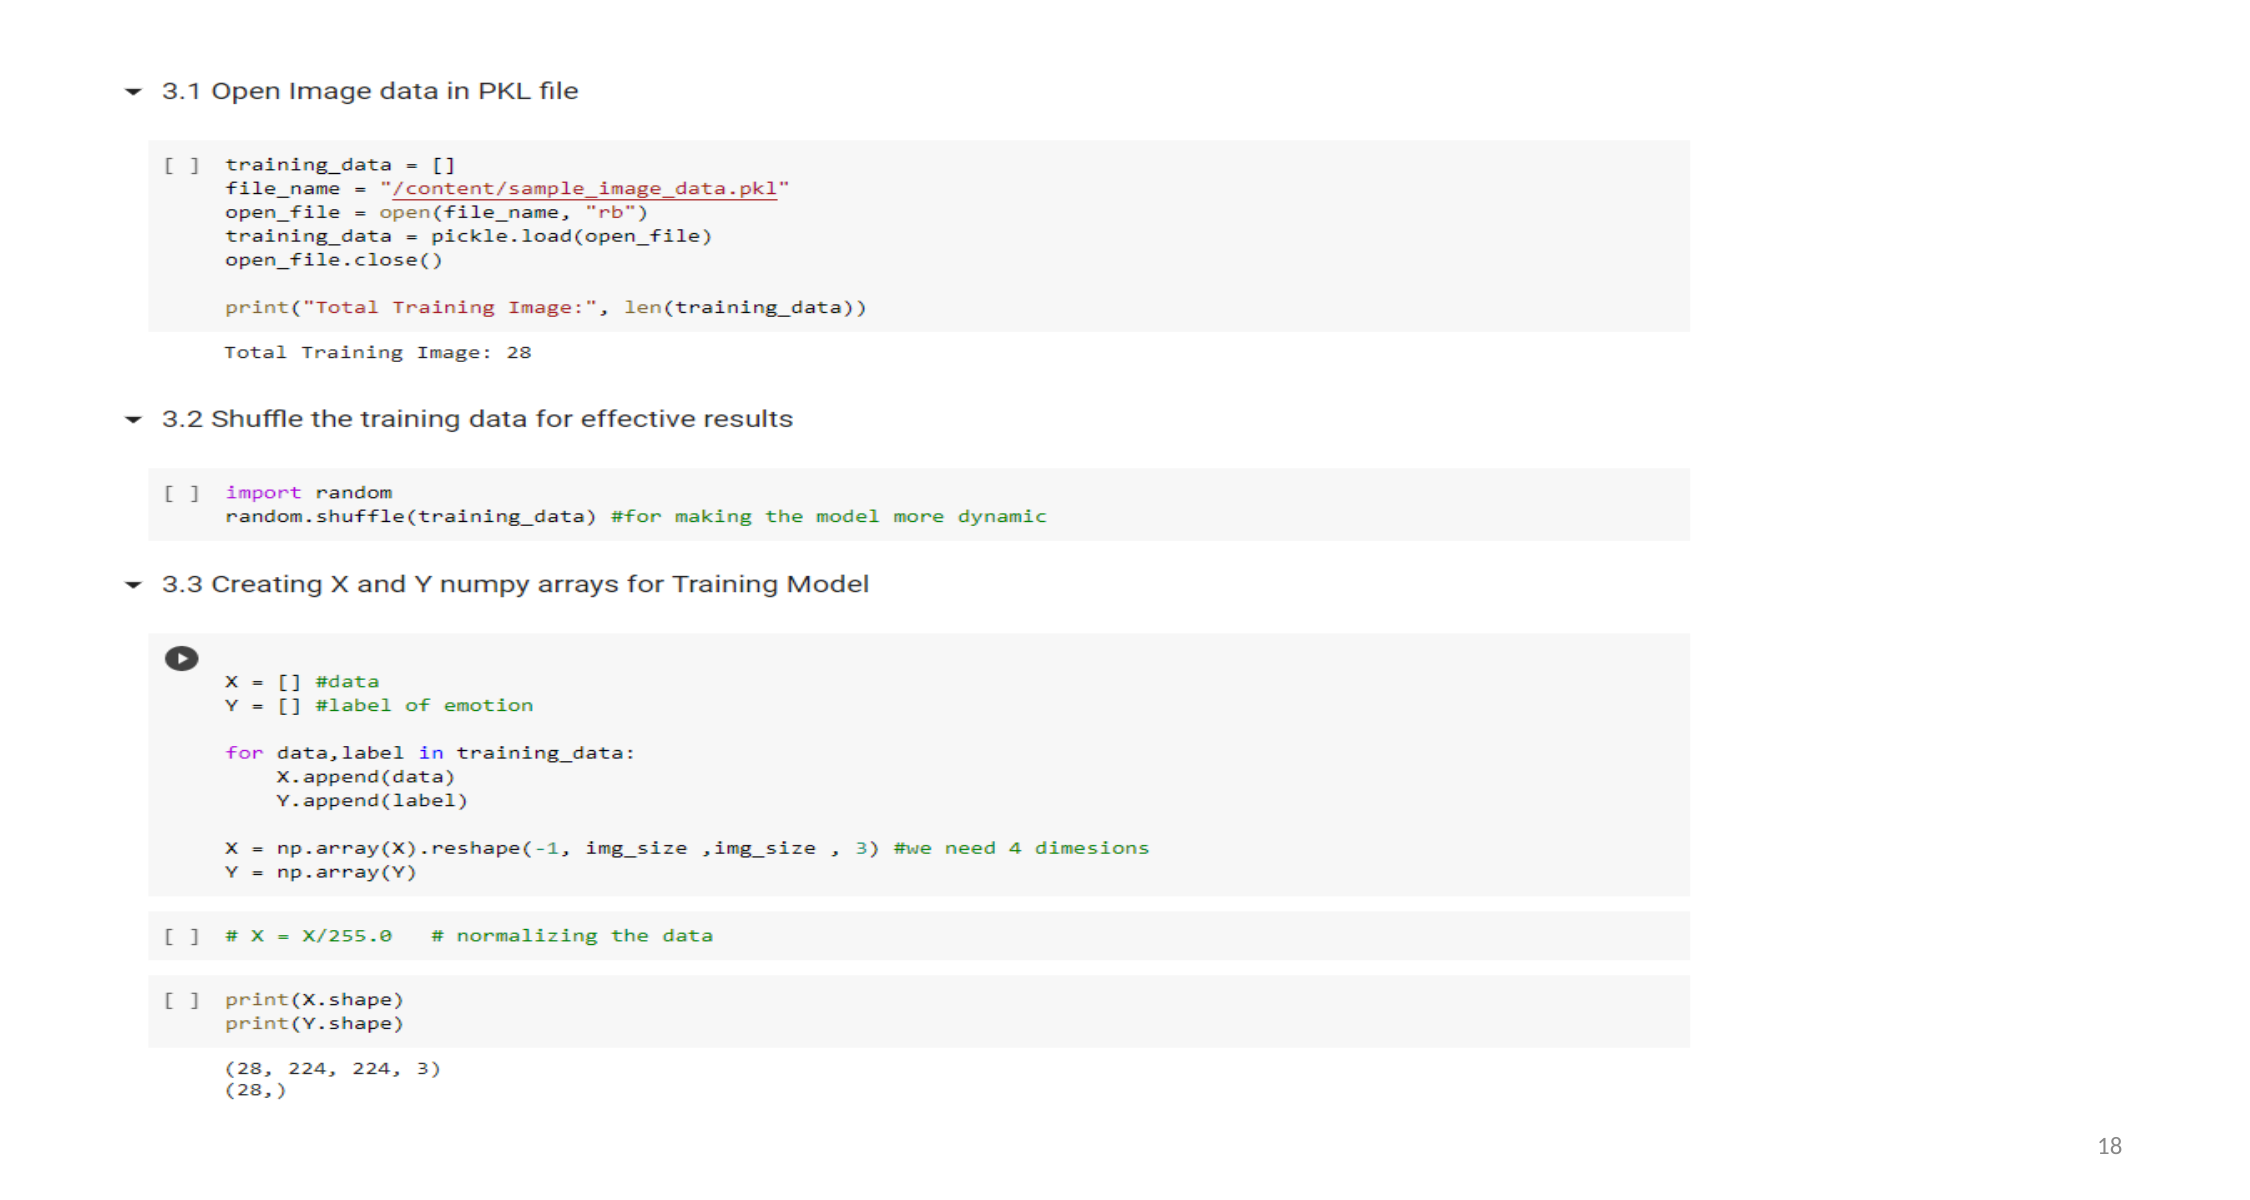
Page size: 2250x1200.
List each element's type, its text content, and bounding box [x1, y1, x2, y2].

slide_number ‹#› [1612, 1112, 2138, 1177]
picture [112, 40, 1691, 1113]
